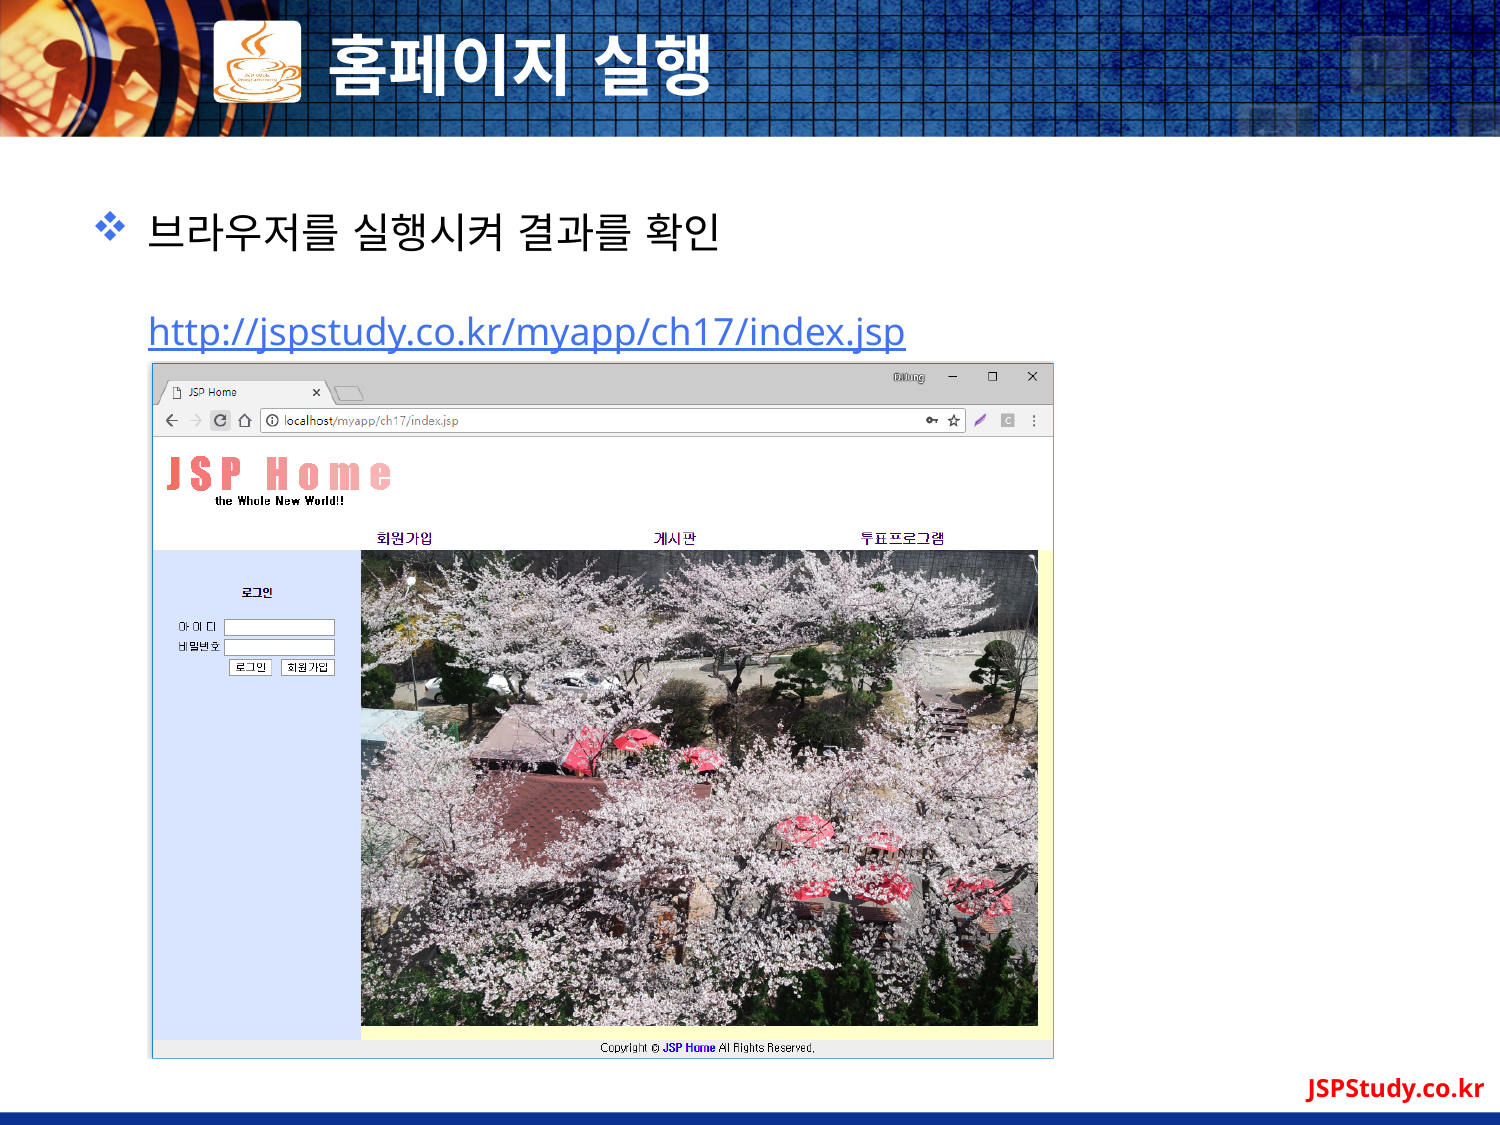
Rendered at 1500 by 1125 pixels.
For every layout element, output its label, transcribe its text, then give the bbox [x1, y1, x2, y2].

text_box 브라우저를 실행시켜 결과를 확인 http://jspstudy.co.kr/myapp/ch17/index.jsp [76, 148, 1376, 338]
footer JSPStudy.co.kr [1024, 1064, 1500, 1118]
title 홈페이지 실행 [312, 17, 1388, 111]
picture [147, 361, 1054, 1059]
picture [0, 0, 1500, 138]
